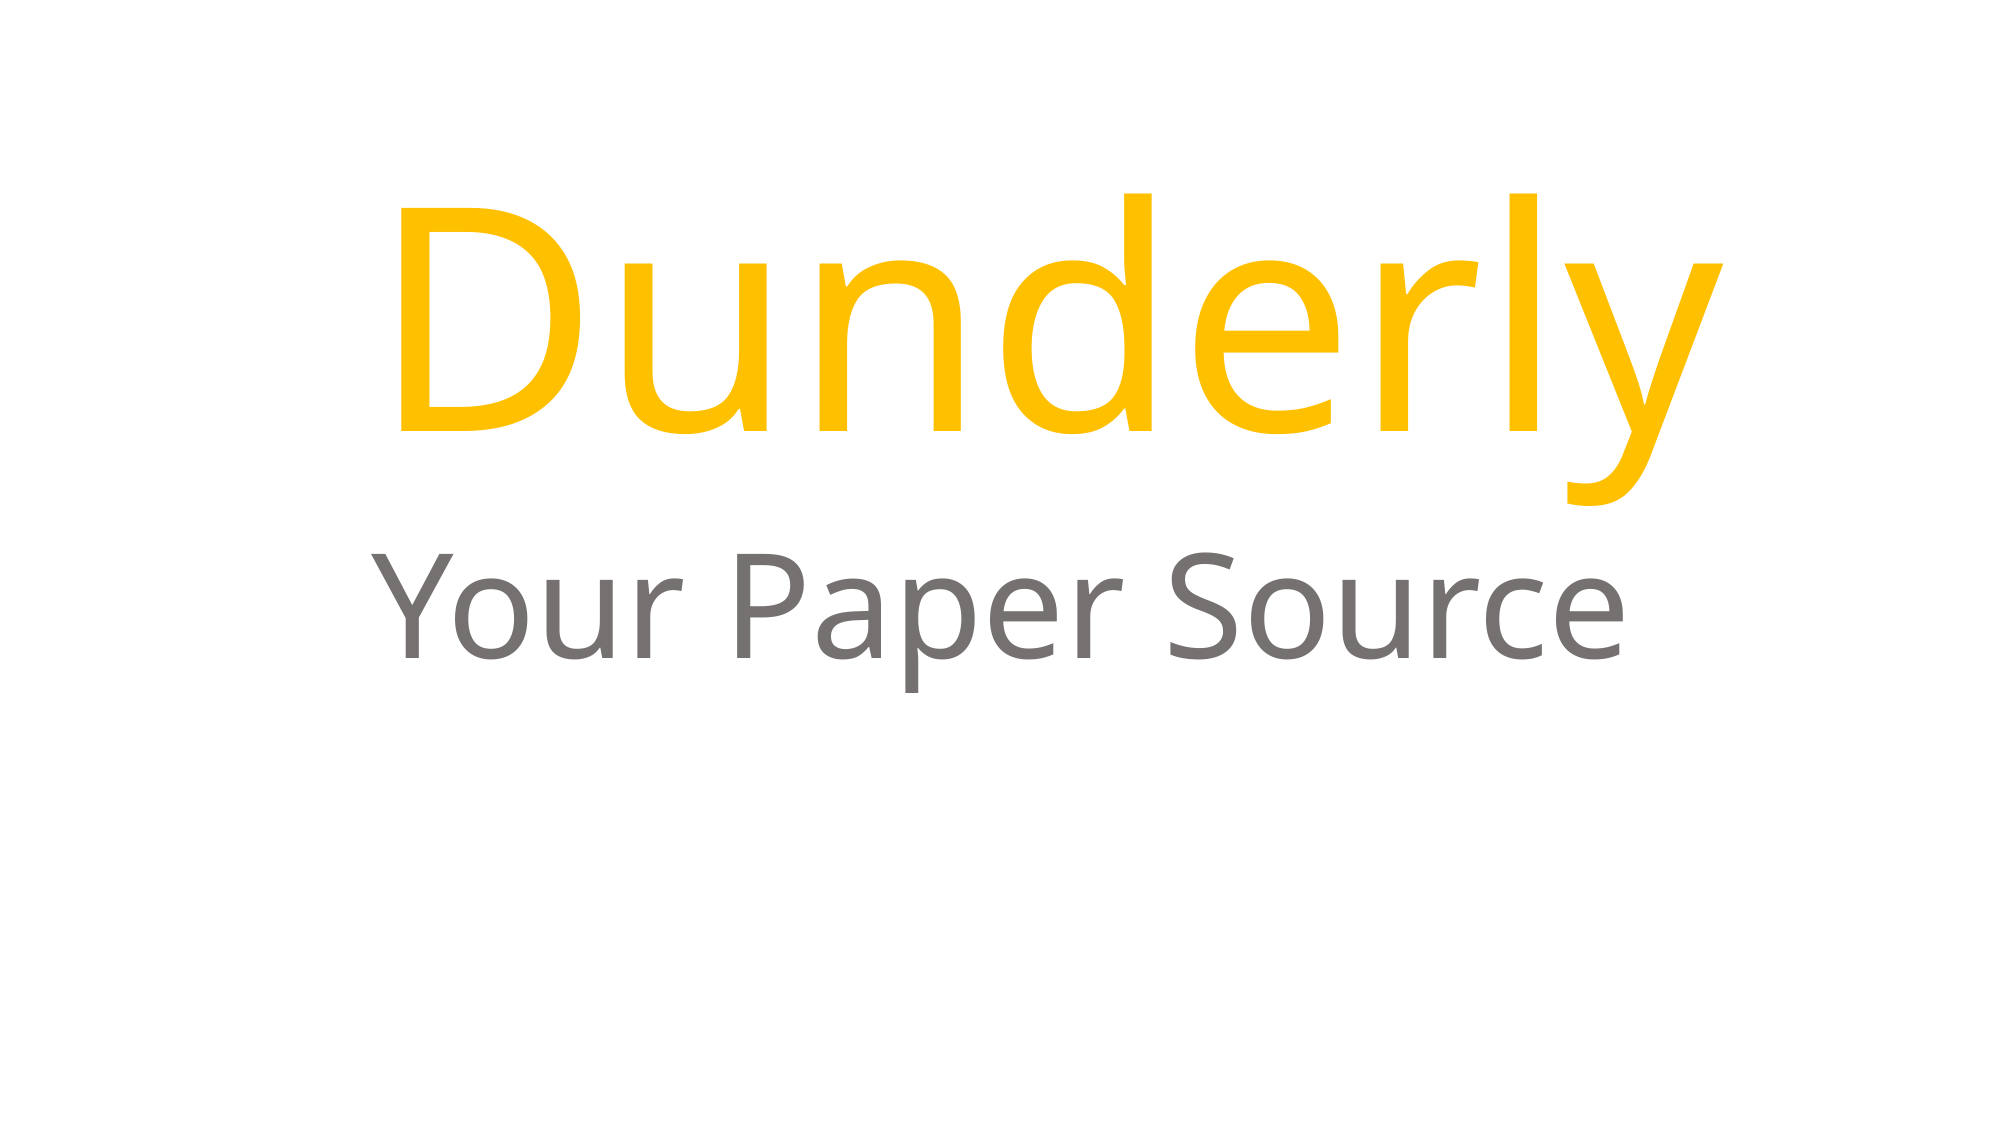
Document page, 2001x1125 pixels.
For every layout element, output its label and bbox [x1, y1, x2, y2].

text_box [357, 111, 1921, 698]
